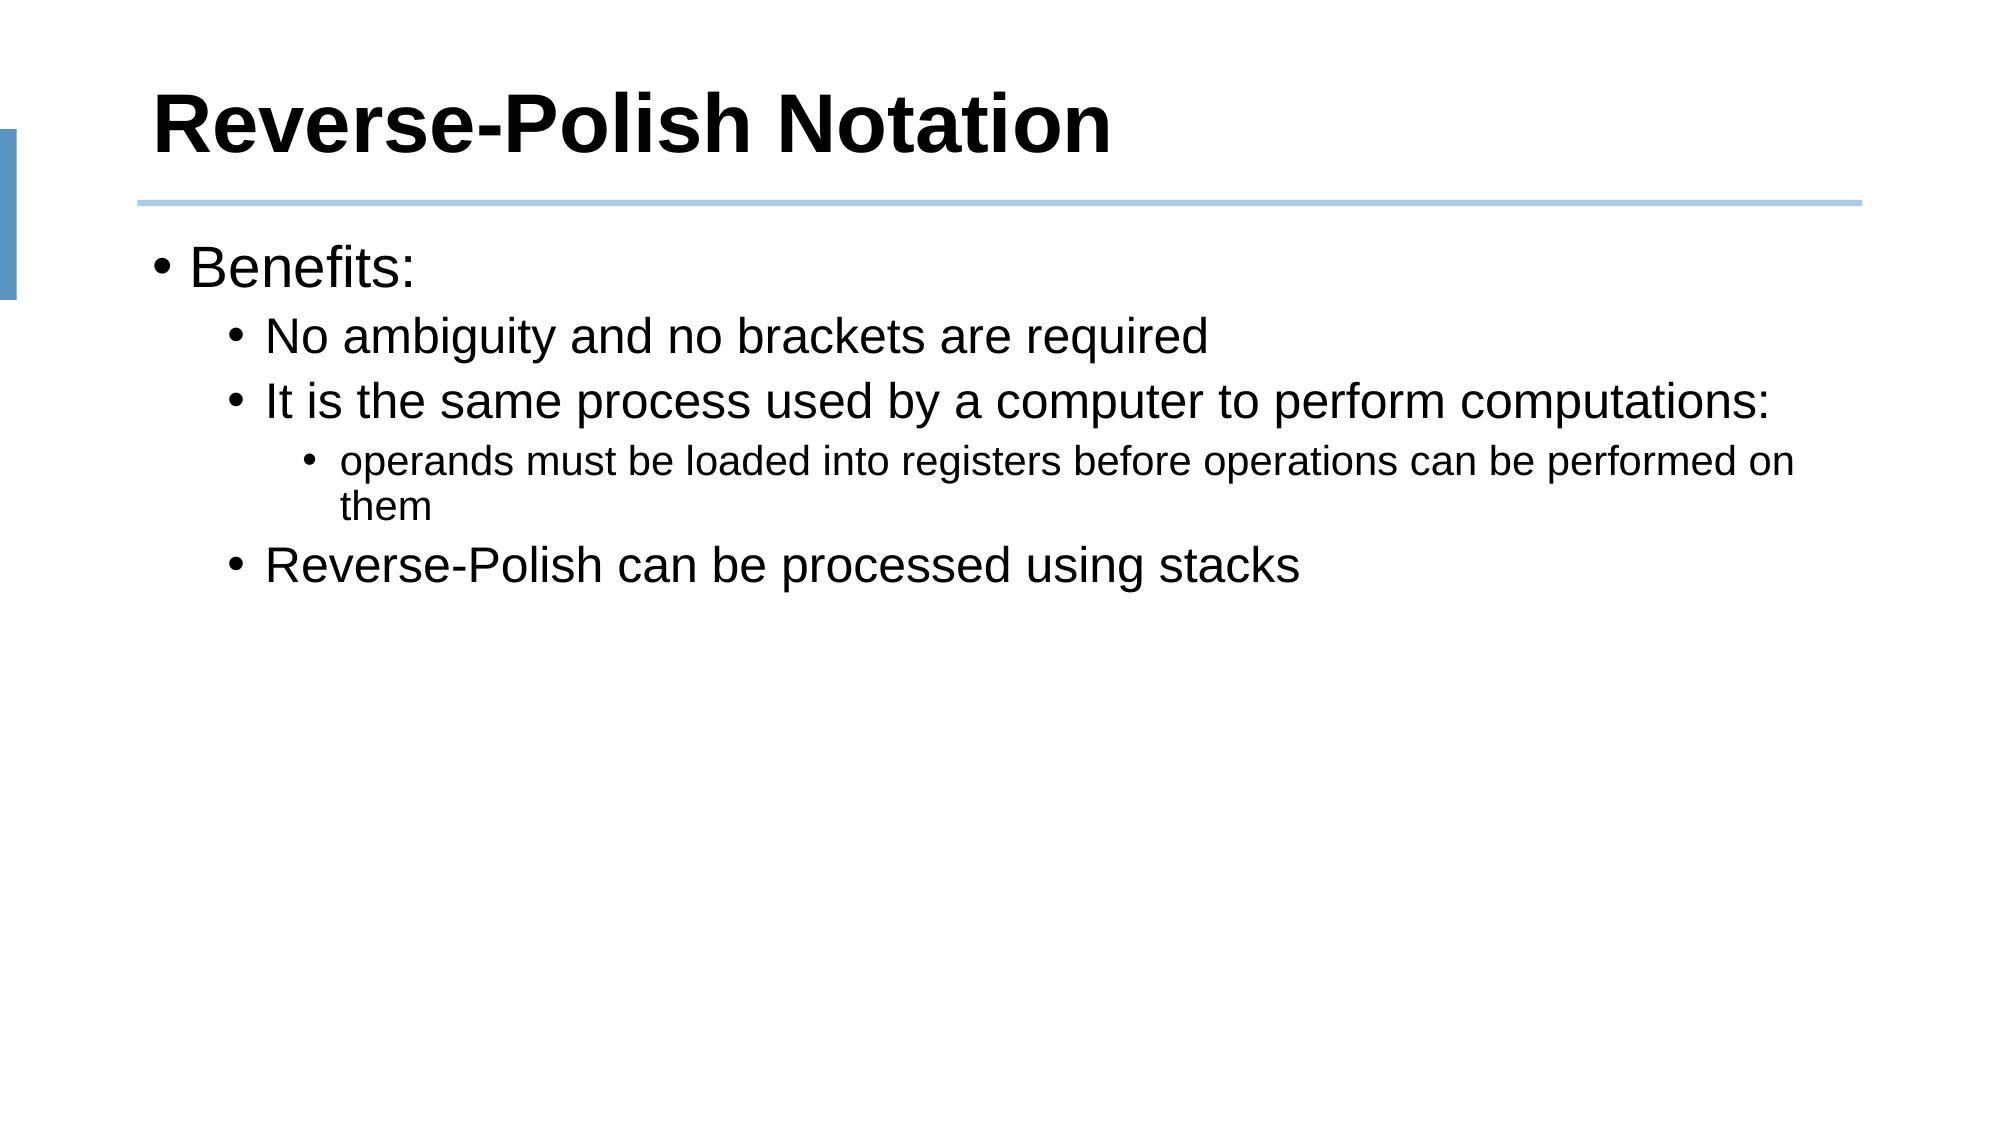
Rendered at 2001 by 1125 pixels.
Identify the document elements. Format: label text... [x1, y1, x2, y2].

title Reverse-Polish Notation [137, 42, 1863, 208]
list Benefits: No ambiguity and no brackets are required It is the same process used by a computer to perform computations: operands must be loaded into registers before operations can be performed on them Reverse-Polish can be processed using stacks [137, 229, 1863, 1014]
